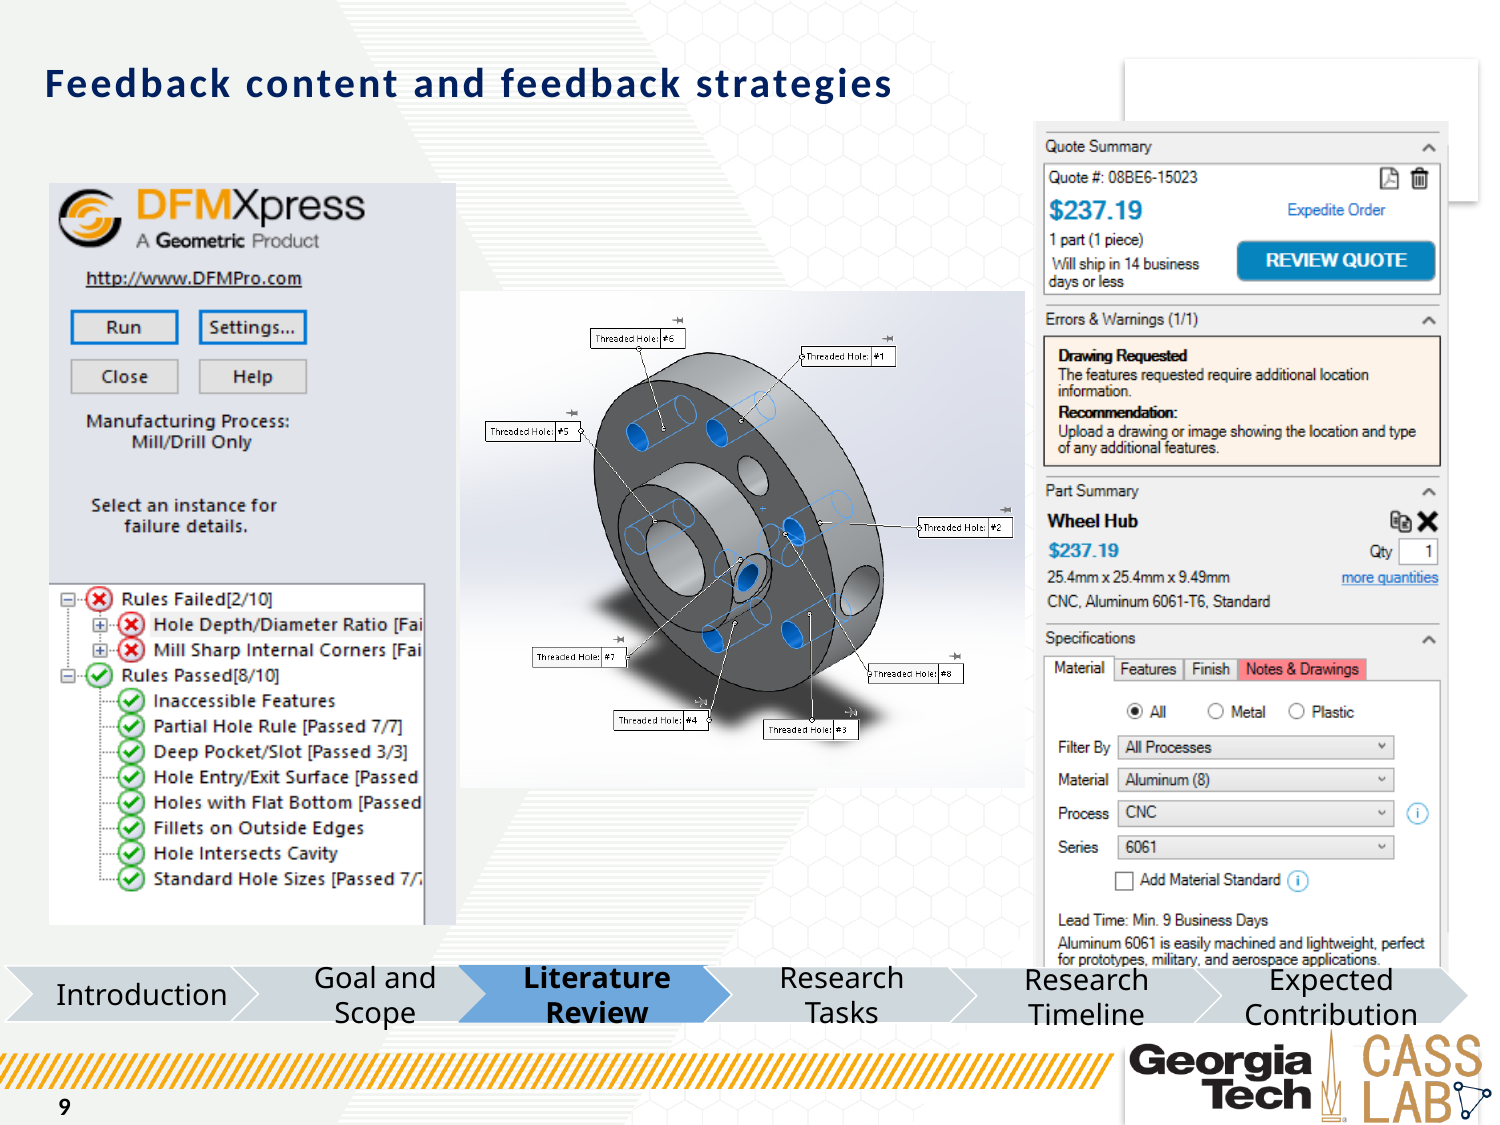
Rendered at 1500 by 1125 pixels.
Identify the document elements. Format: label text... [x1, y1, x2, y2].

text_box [4, 965, 1470, 1025]
picture [0, 0, 1500, 1125]
title Feedback content and feedback strategies [0, 0, 1456, 163]
